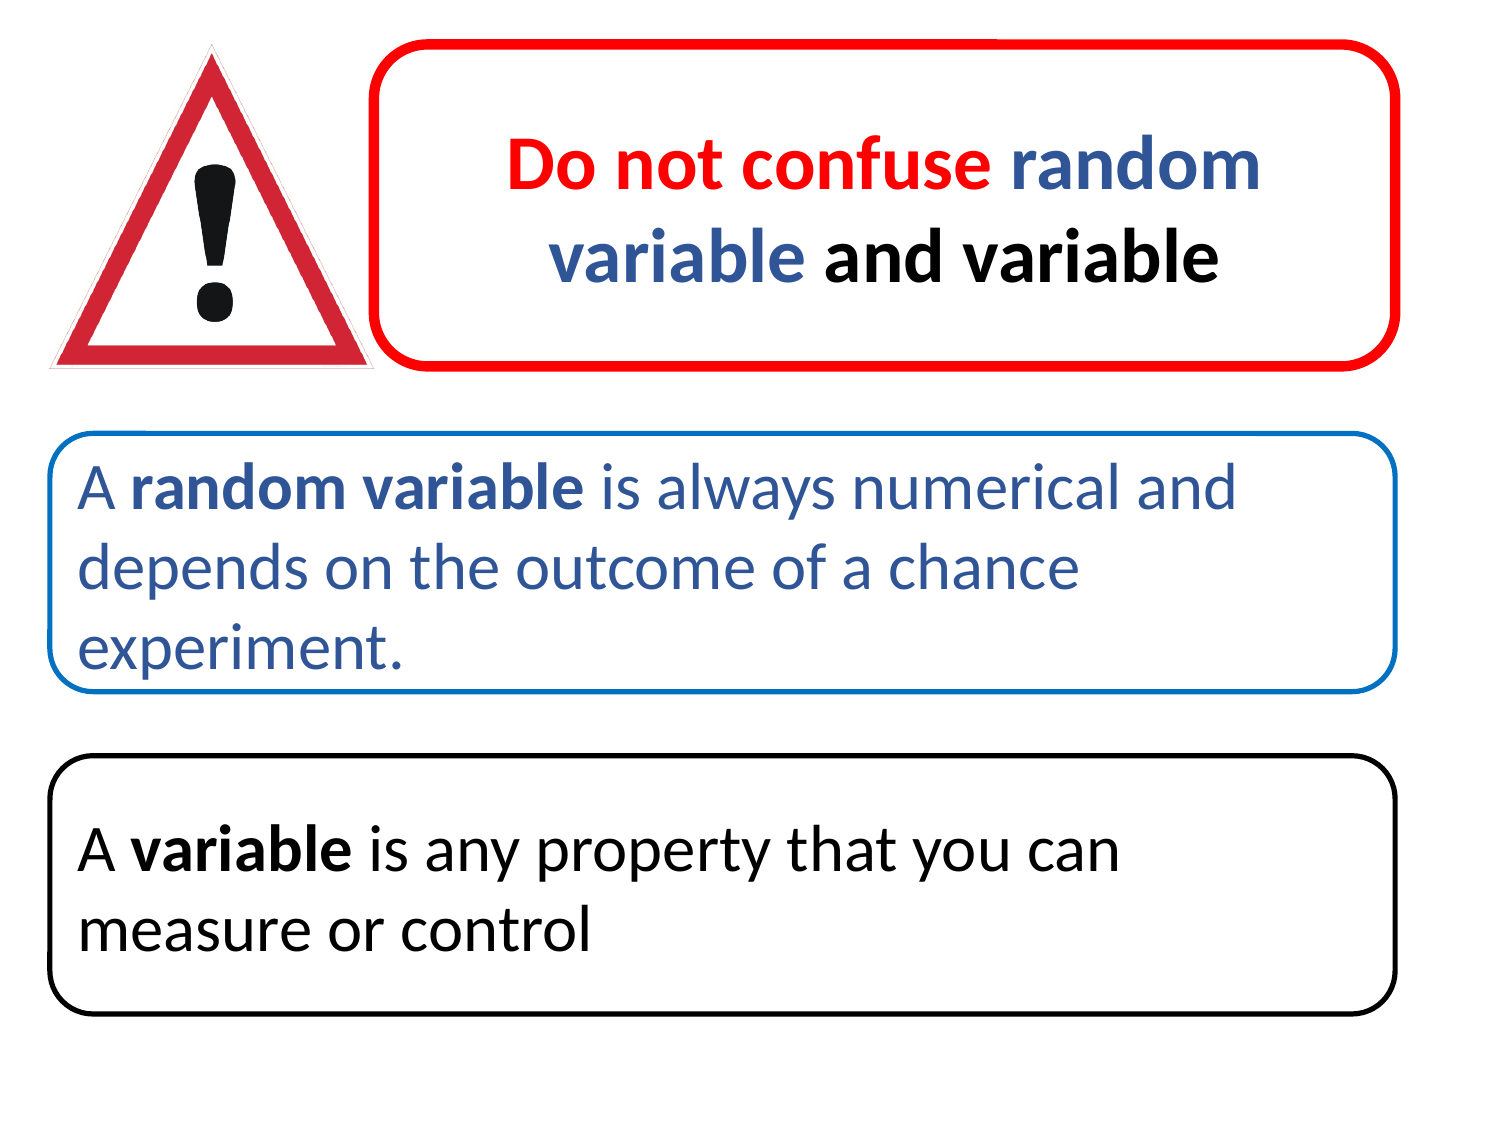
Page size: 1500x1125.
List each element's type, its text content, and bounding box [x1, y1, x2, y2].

text_box A random variable is always numerical and depends on the outcome of a chance experiment. [48, 432, 1397, 693]
picture [49, 44, 374, 369]
text_box A variable is any property that you can measure or control [48, 754, 1397, 1016]
text_box Do not confuse random variable and variable [374, 43, 1397, 368]
